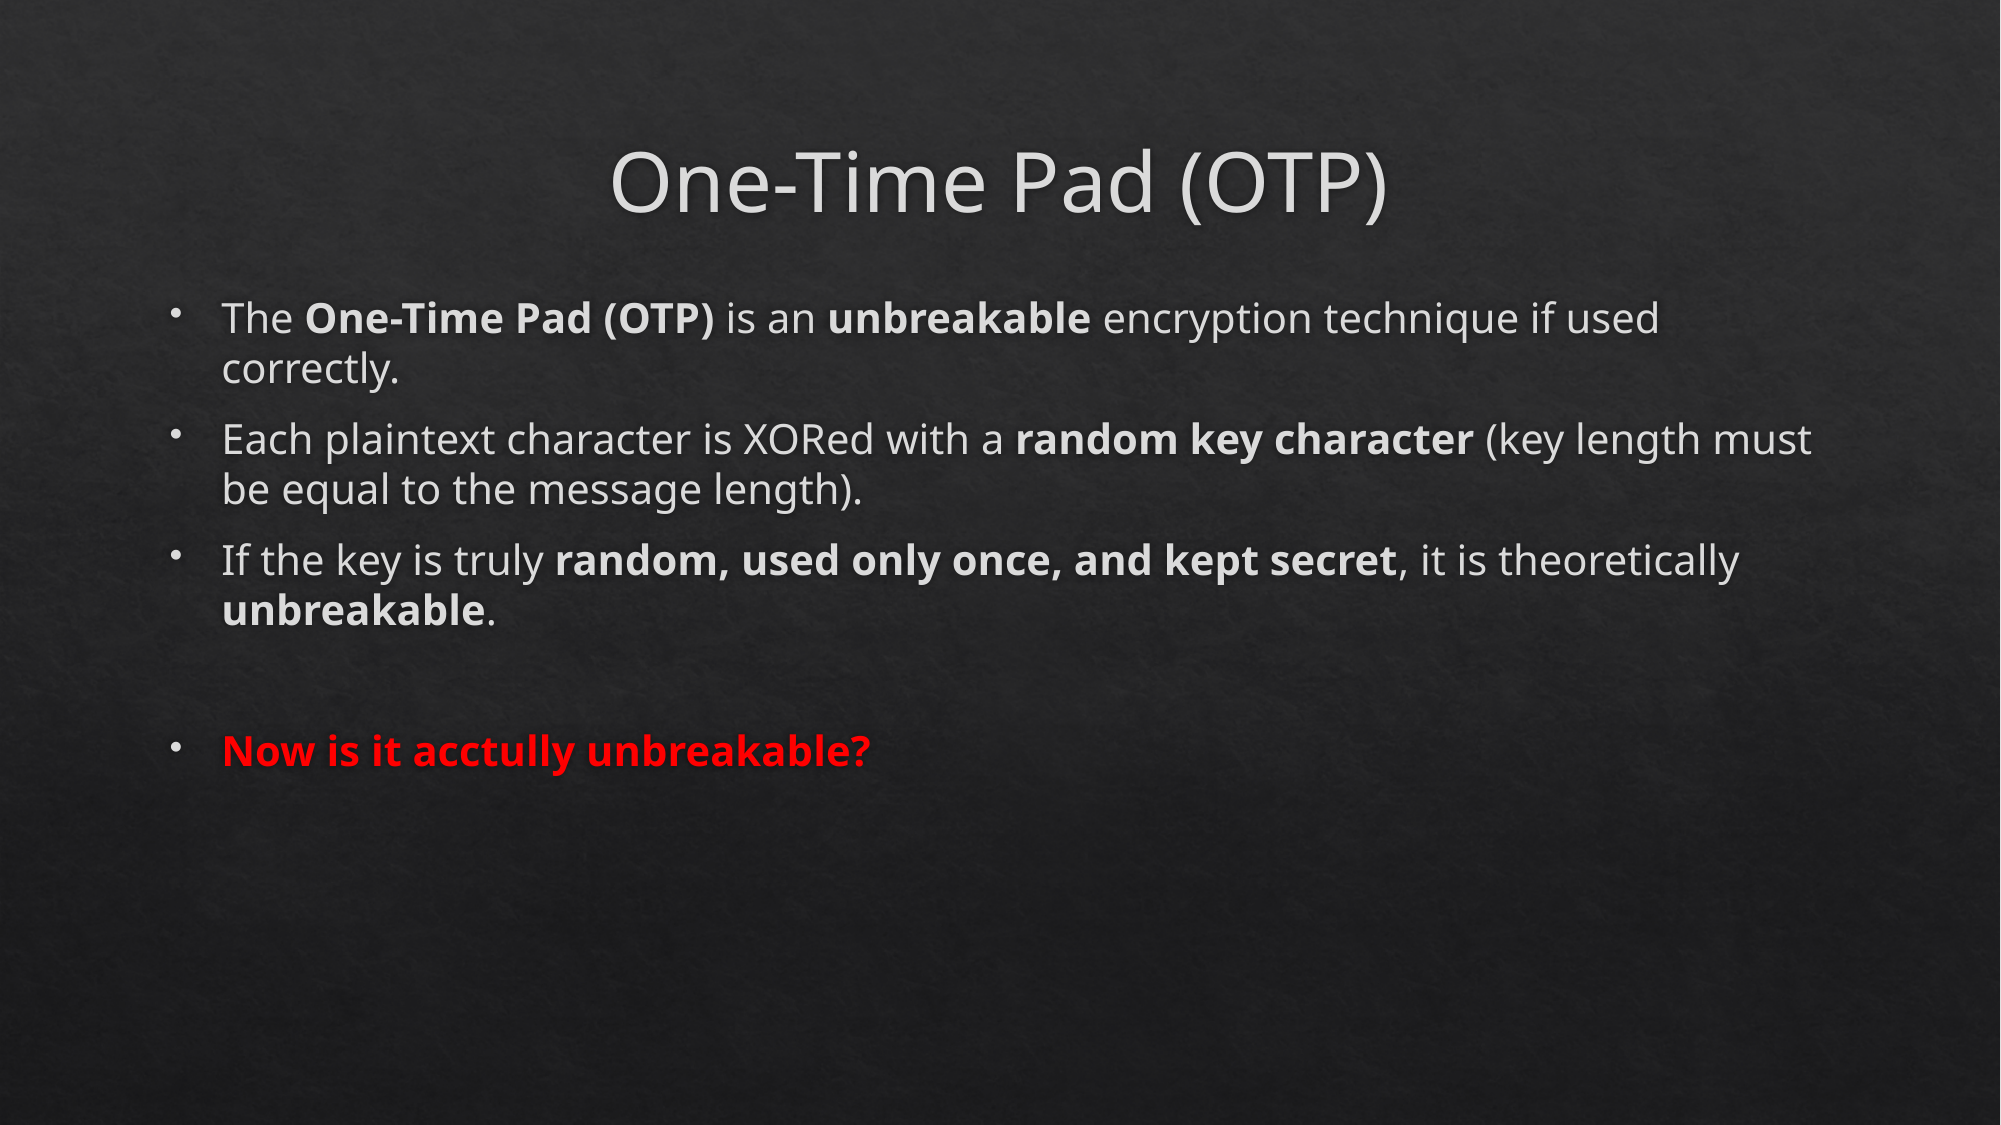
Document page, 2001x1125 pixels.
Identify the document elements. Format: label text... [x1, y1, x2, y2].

title One-Time Pad (OTP) [149, 99, 1849, 260]
list The One-Time Pad (OTP) is an unbreakable encryption technique if used correctly. Each plaintext character is XORed with a random key character (key length must be equal to the message length). If the key is truly random, used only once, and kept secret, it is theoretically unbreakable. Now is it acctully unbreakable? [149, 284, 1849, 950]
